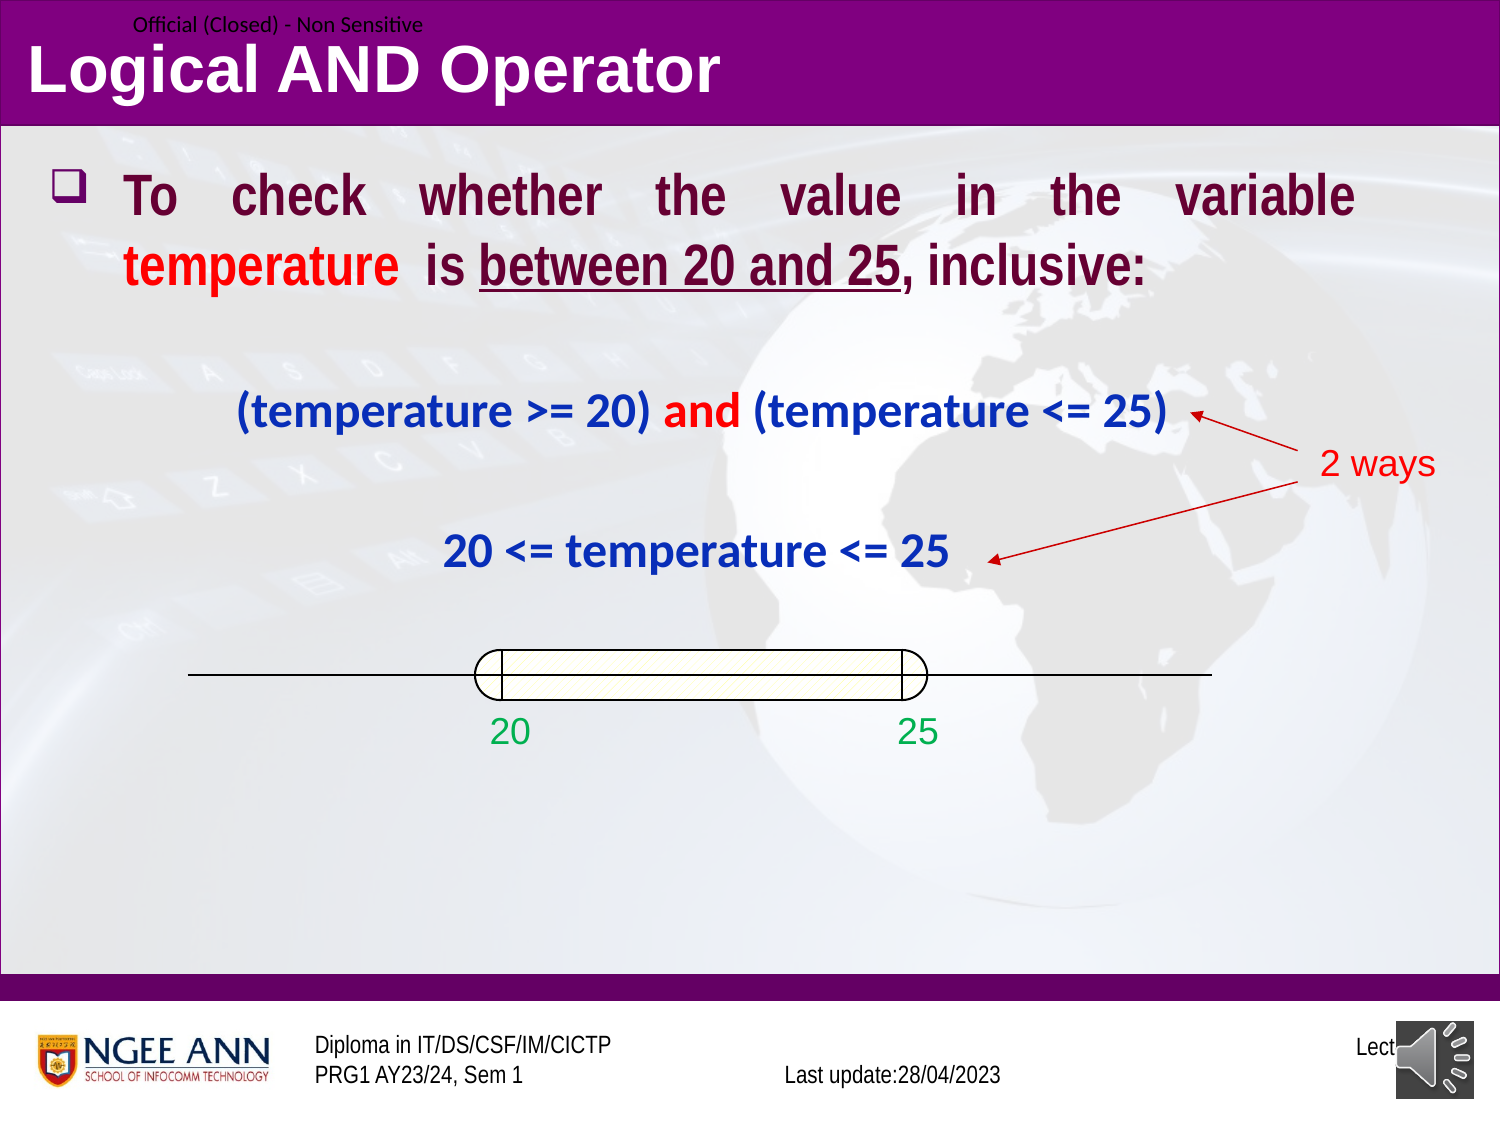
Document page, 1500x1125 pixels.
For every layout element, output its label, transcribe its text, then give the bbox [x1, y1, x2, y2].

picture [12, 1012, 294, 1109]
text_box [187, 649, 1213, 761]
list To check whether the value in the variable temperature is between 20 and 25, inclusive: (temperature >= 20) and (temperature <= 25) 20 <= temperature <= 25 [33, 149, 1372, 1001]
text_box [987, 481, 1298, 563]
text_box 2 ways [1305, 431, 1468, 491]
picture [1394, 1019, 1476, 1101]
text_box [1189, 412, 1298, 451]
title Logical AND Operator [12, 19, 1488, 113]
